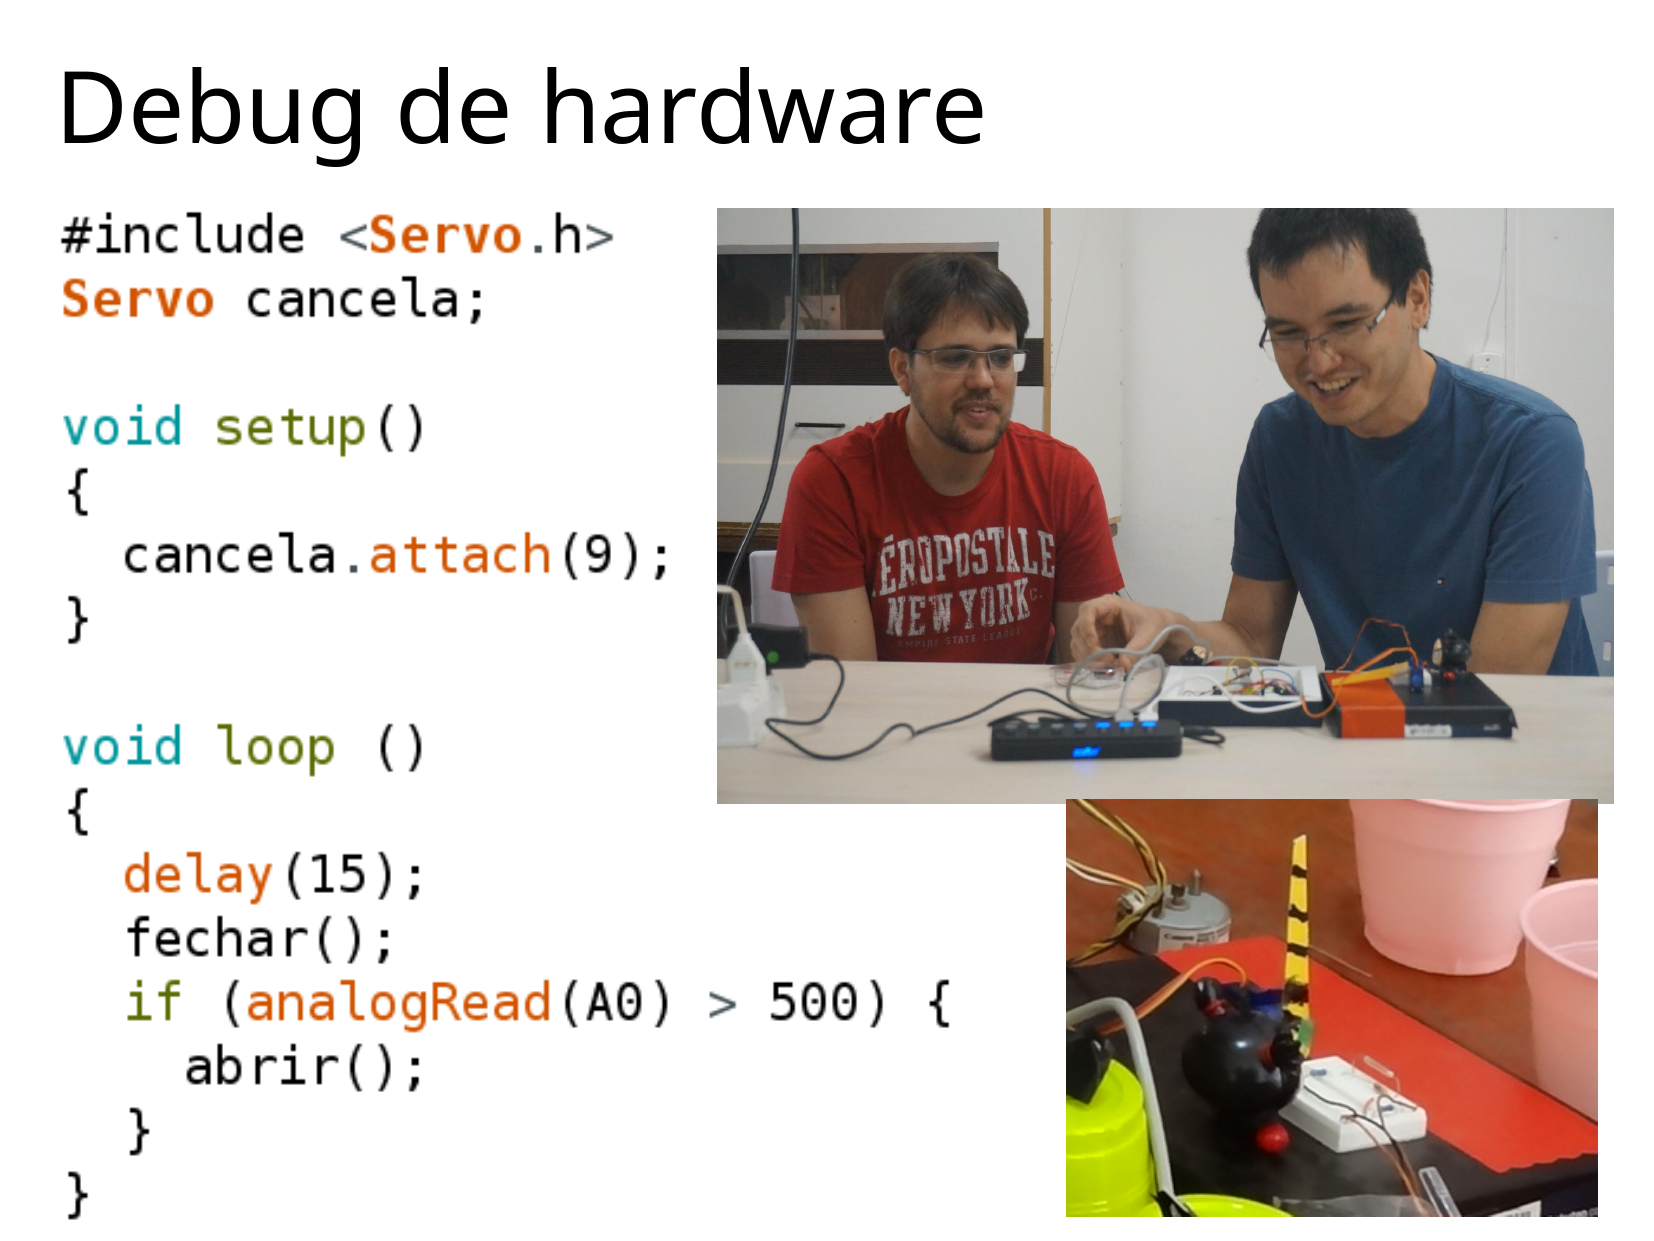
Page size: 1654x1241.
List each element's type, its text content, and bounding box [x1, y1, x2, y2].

picture [55, 206, 1615, 1227]
text_box Debug de hardware [55, 0, 1544, 206]
